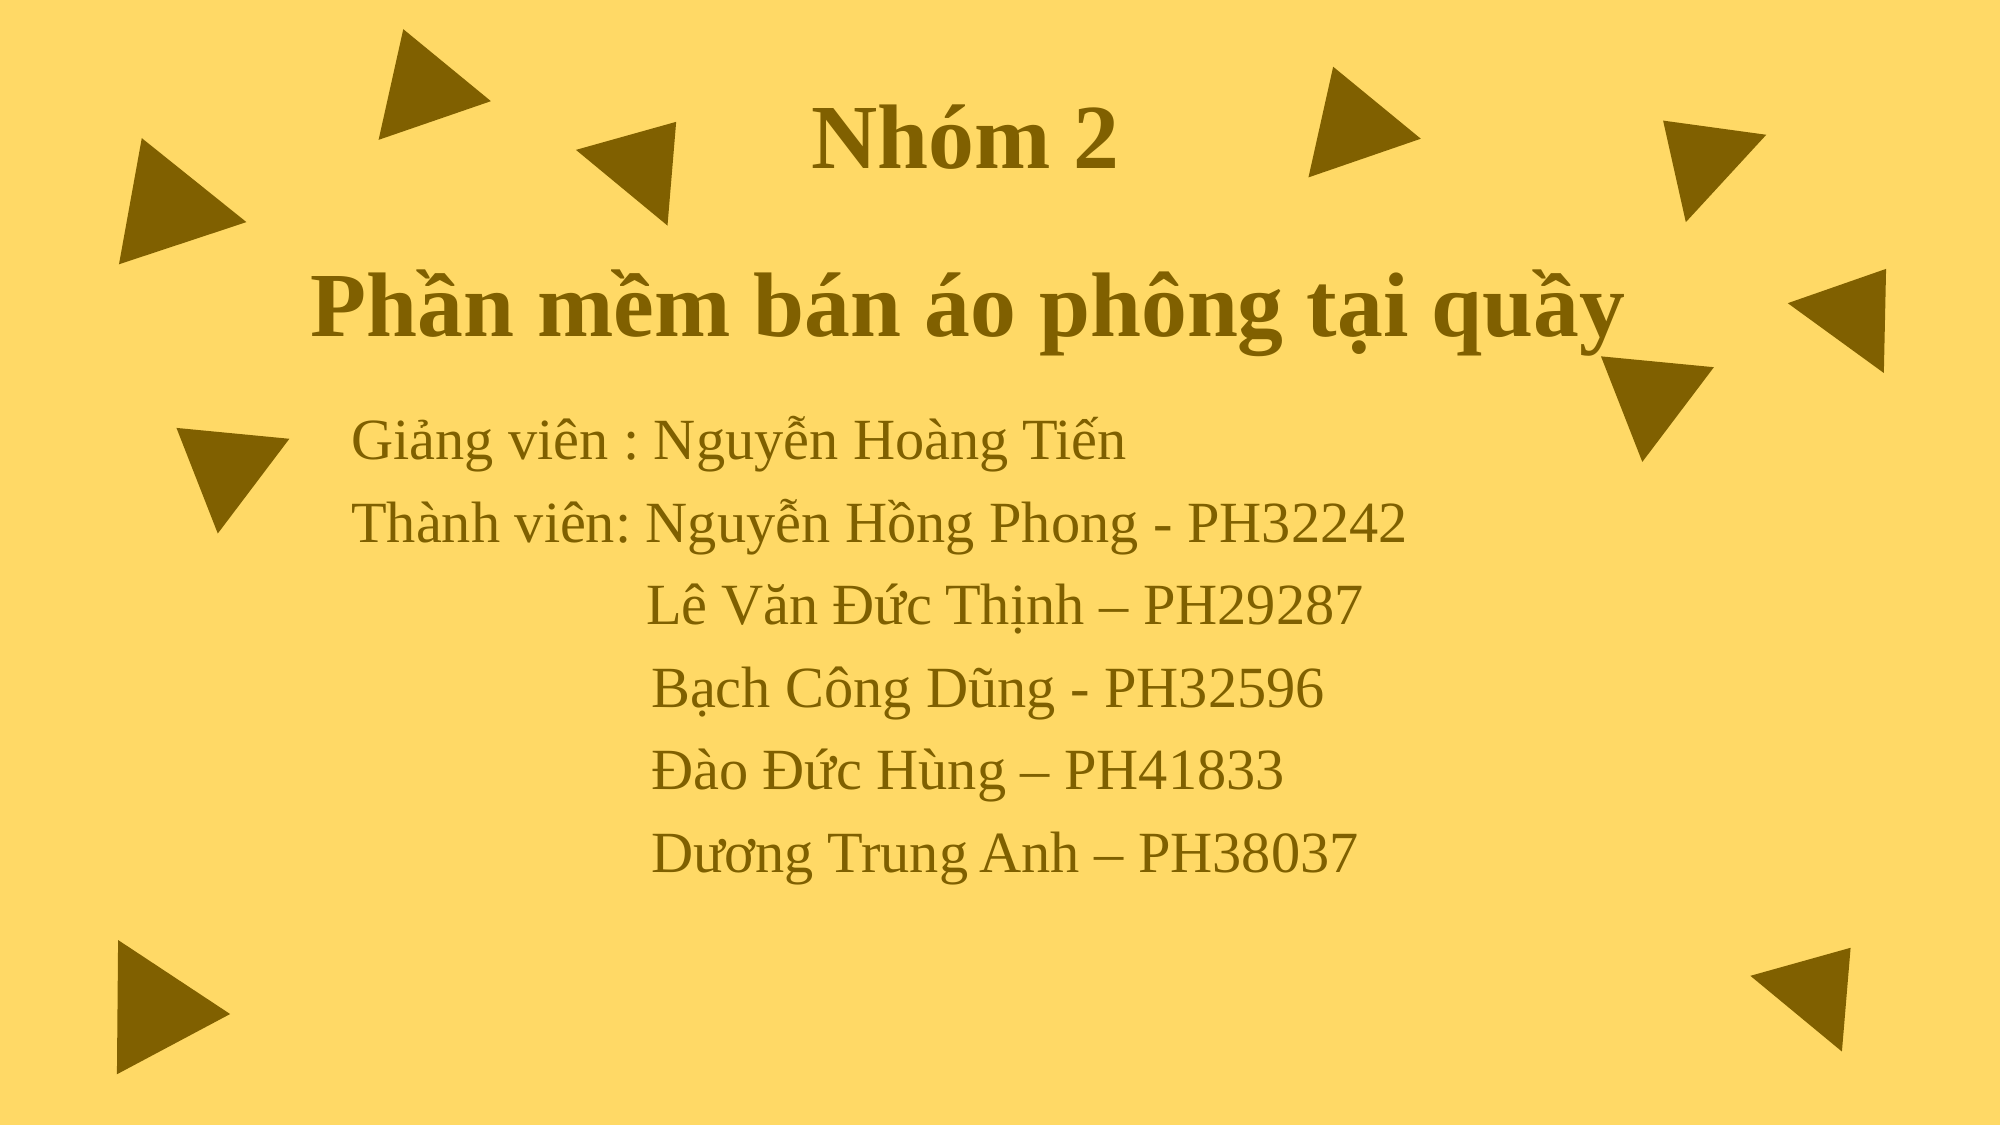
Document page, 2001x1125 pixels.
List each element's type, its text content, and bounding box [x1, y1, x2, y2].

text_box [115, 938, 233, 1076]
text_box [1748, 946, 1852, 1054]
text_box Nhóm 2 [472, 69, 1482, 195]
text_box Giảng viên : Nguyễn Hoàng Tiến Thành viên: Nguyễn Hồng Phong - PH32242 Lê Văn Đức Thịnh – PH29287 Bạch Công Dũng - PH32596 Đào Đức Hùng – PH41833 Dương Trung Anh – PH38037 [336, 394, 1678, 975]
text_box [1661, 119, 1769, 225]
text_box [1785, 267, 1888, 375]
text_box [377, 27, 472, 142]
text_box Phần mềm bán áo phông tại quầy [261, 236, 1678, 362]
text_box [1599, 355, 1716, 465]
text_box [174, 426, 292, 536]
text_box [628, 195, 672, 228]
text_box [117, 136, 249, 266]
